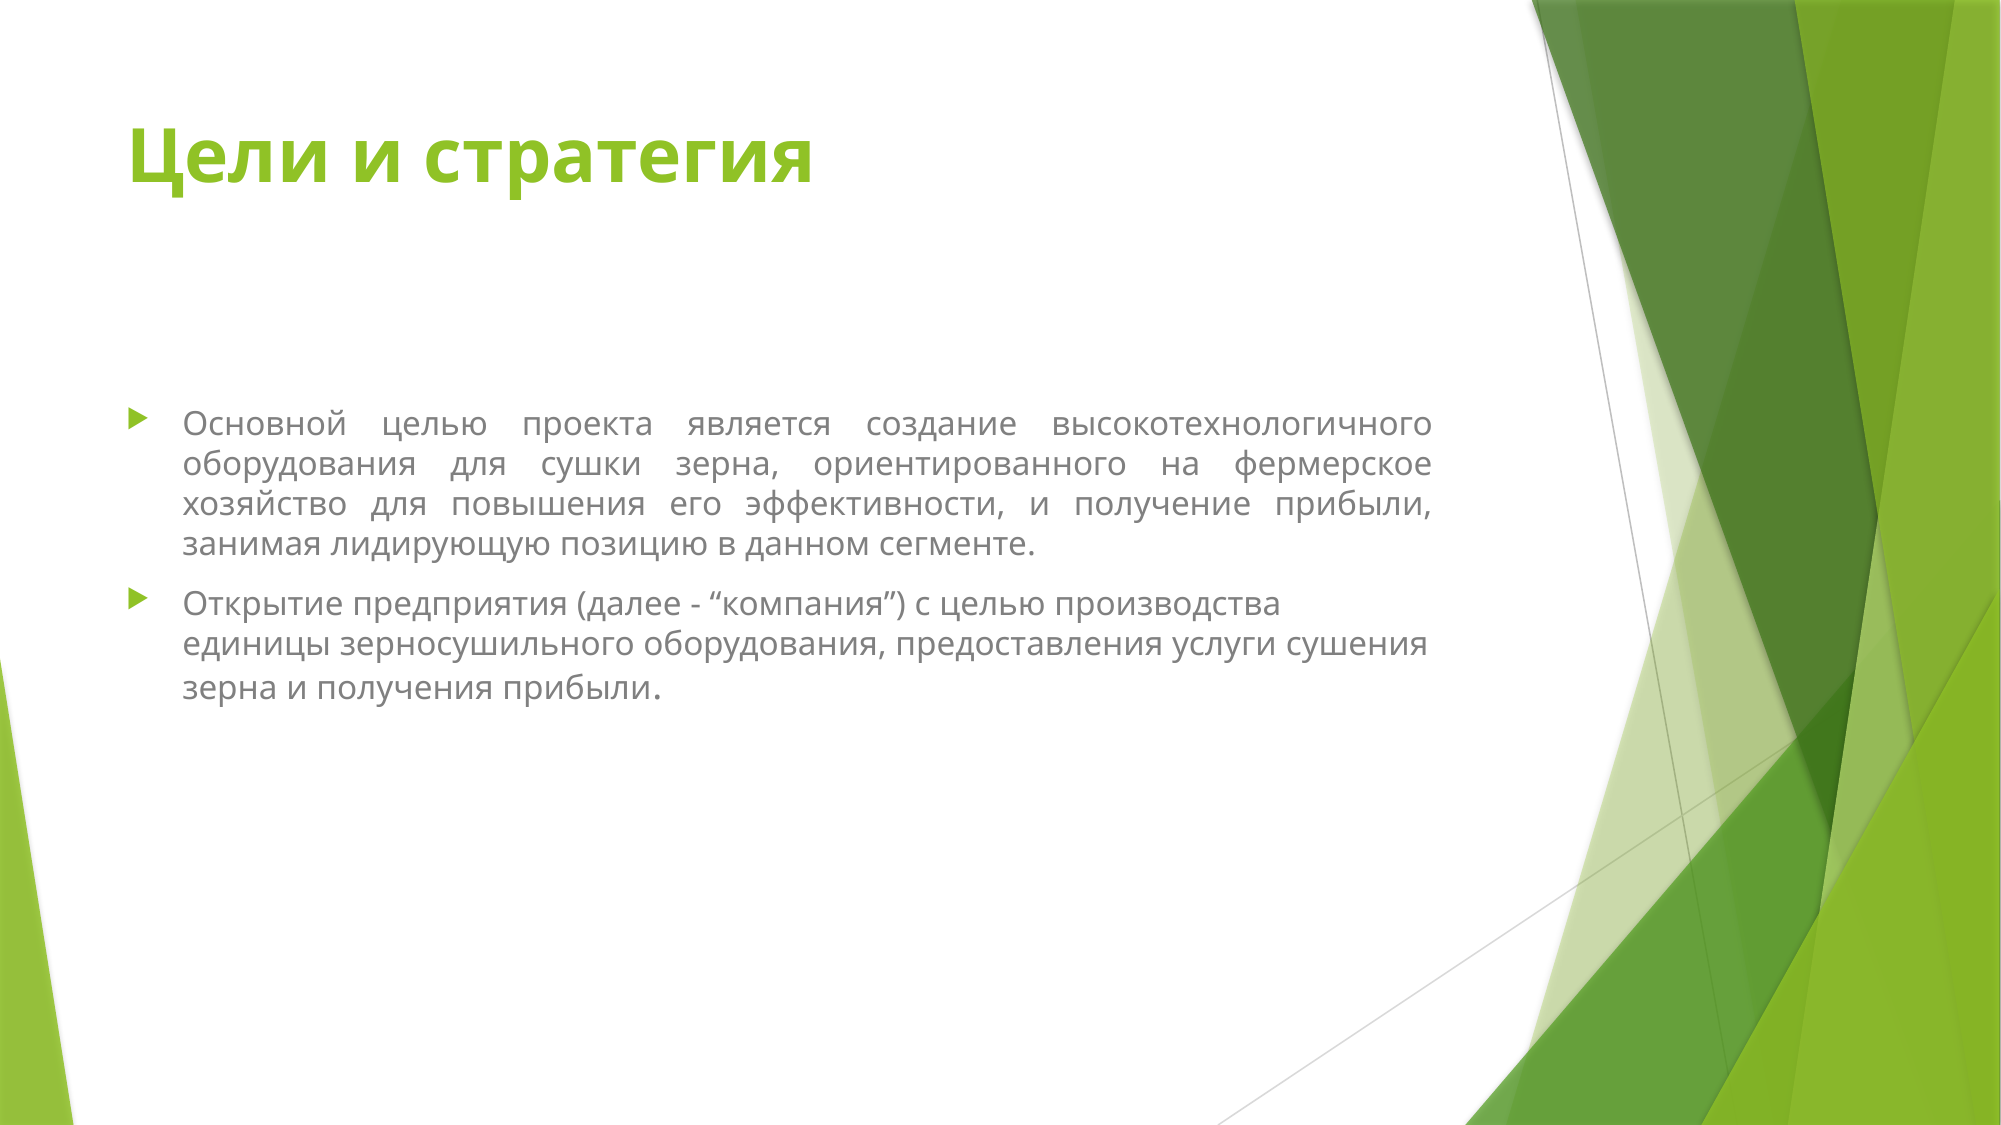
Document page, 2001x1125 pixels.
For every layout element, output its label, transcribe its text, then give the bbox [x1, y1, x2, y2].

list Основной целью проекта является создание высокотехнологичного оборудования для сушки зерна, ориентированного на фермерское хозяйство для повышения его эффективности, и получение прибыли, занимая лидирующую позицию в данном сегменте. Открытие предприятия (далее - “компания”) с целью производства единицы зерносушильного оборудования, предоставления услуги сушения зерна и получения прибыли. [111, 394, 1450, 794]
title Цели и стратегия [111, 99, 1522, 317]
